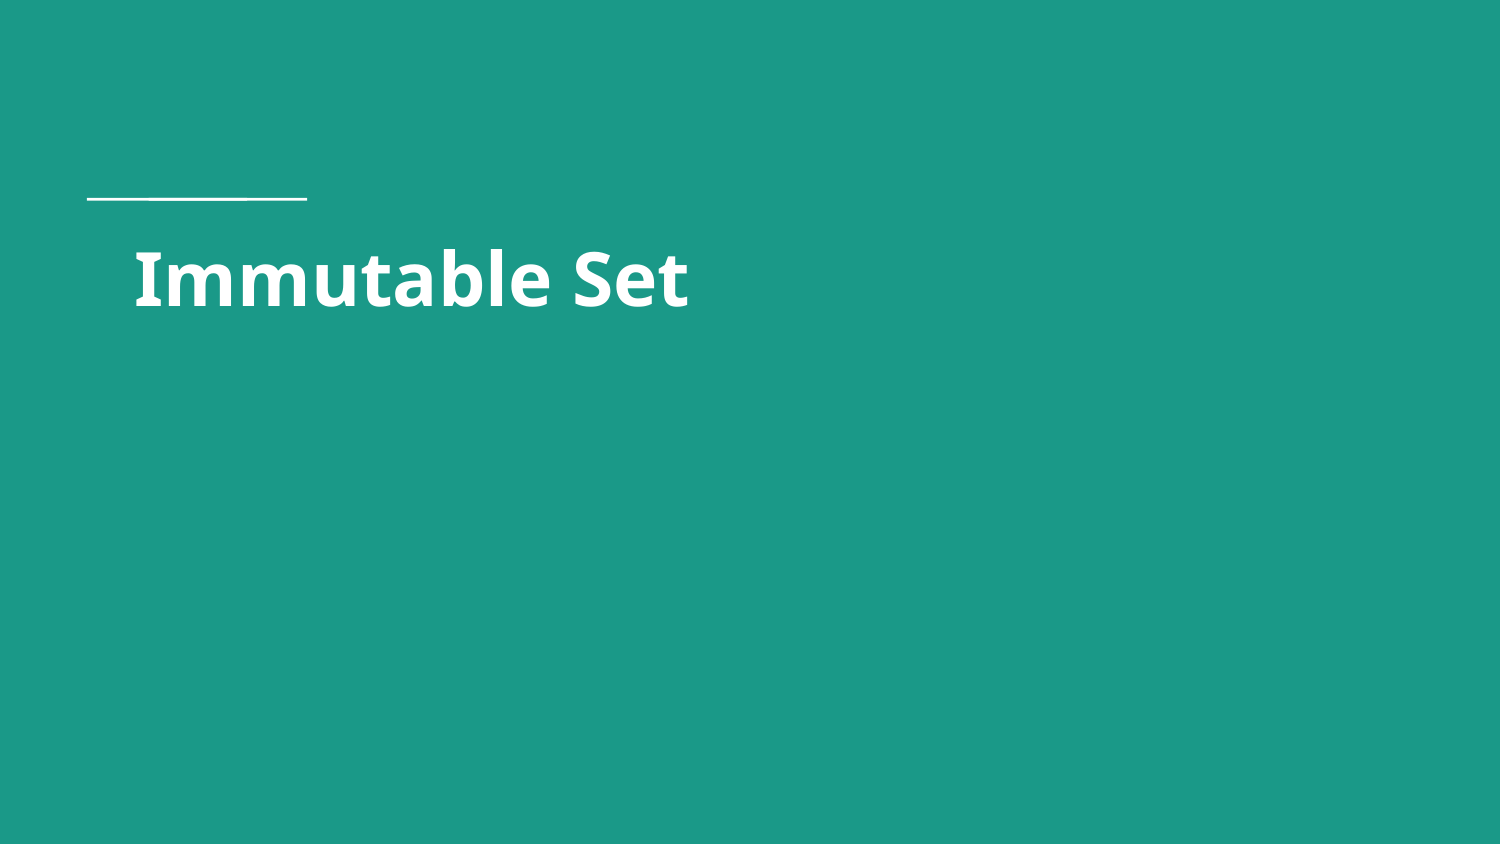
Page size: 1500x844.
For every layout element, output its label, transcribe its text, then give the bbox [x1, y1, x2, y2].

title Immutable Set [119, 216, 1381, 466]
